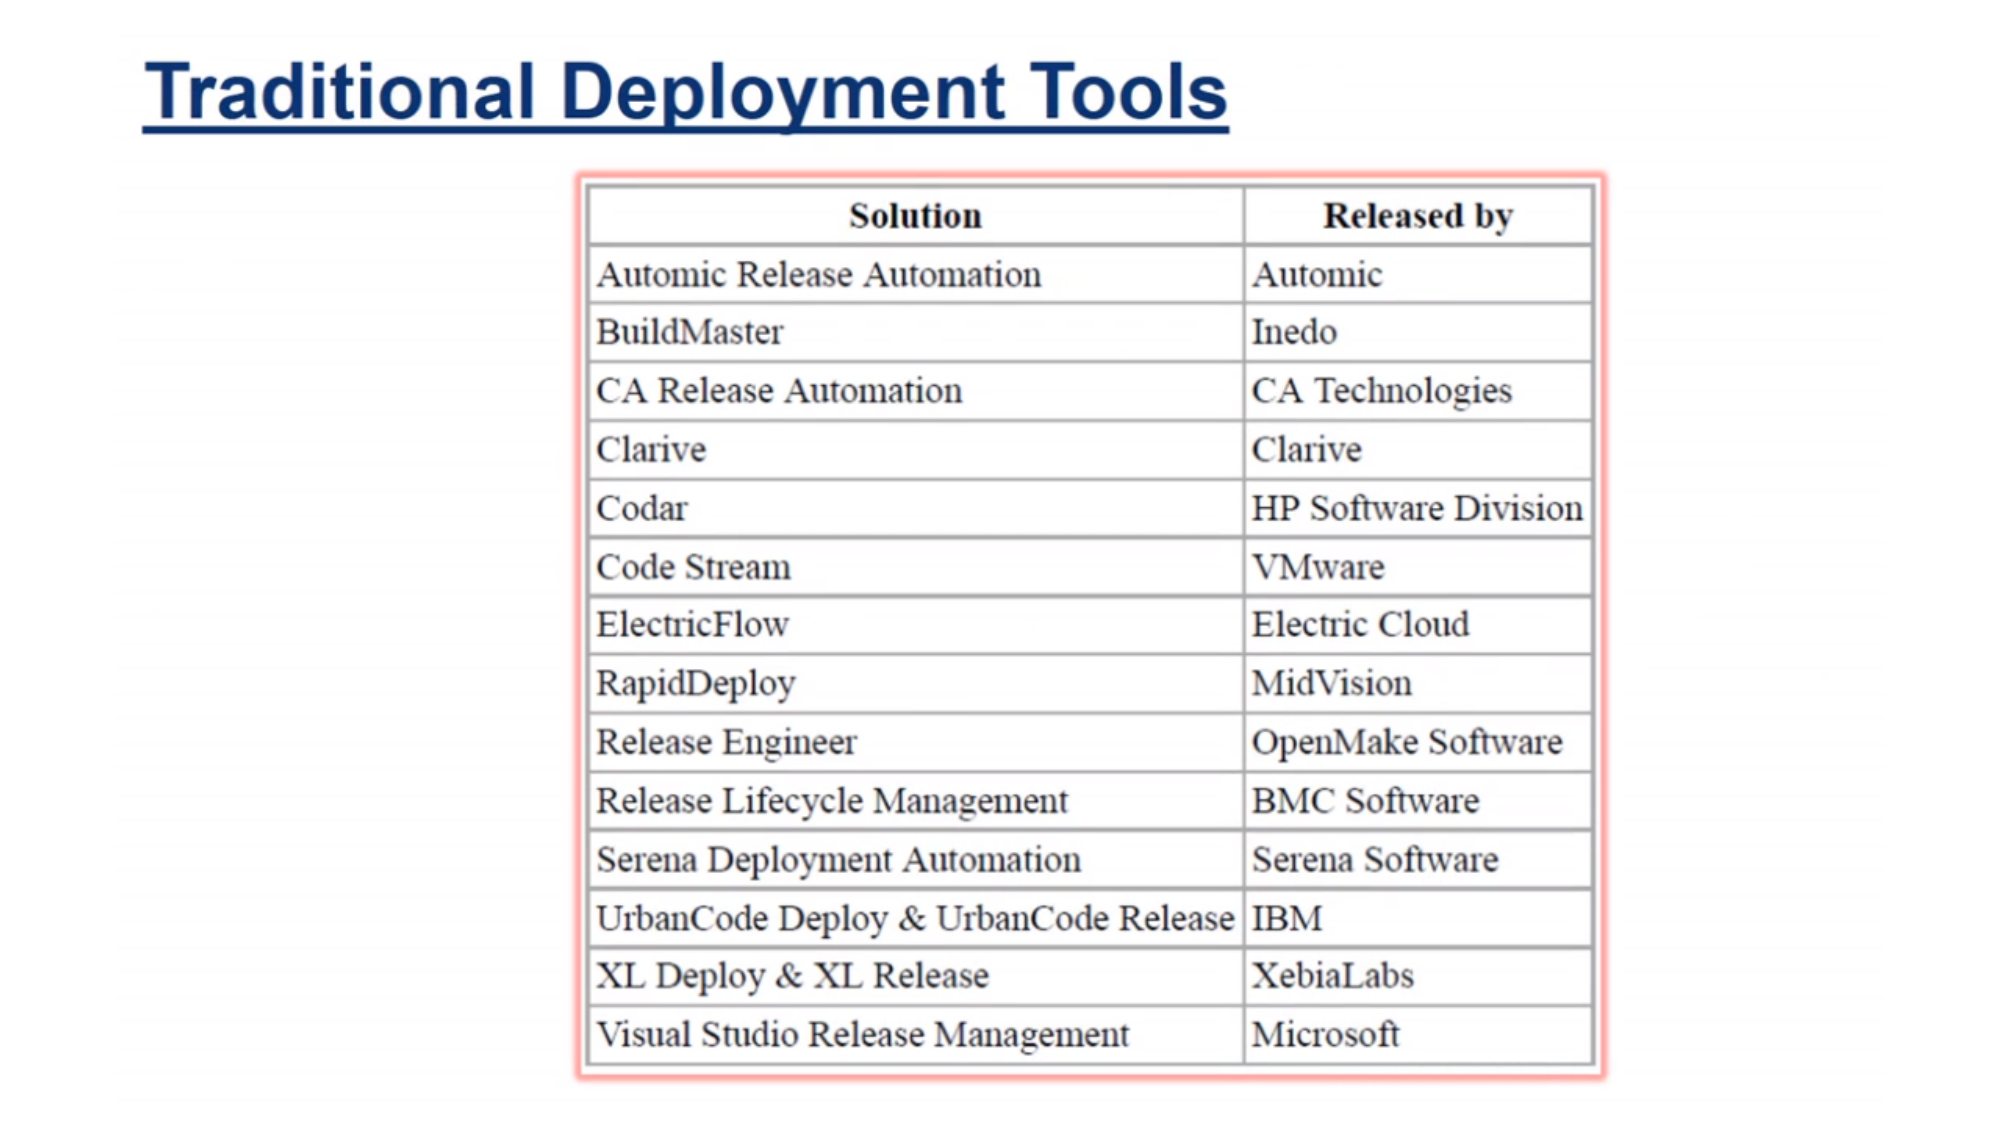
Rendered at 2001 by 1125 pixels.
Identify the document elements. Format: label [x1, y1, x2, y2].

picture [115, 16, 1885, 1109]
